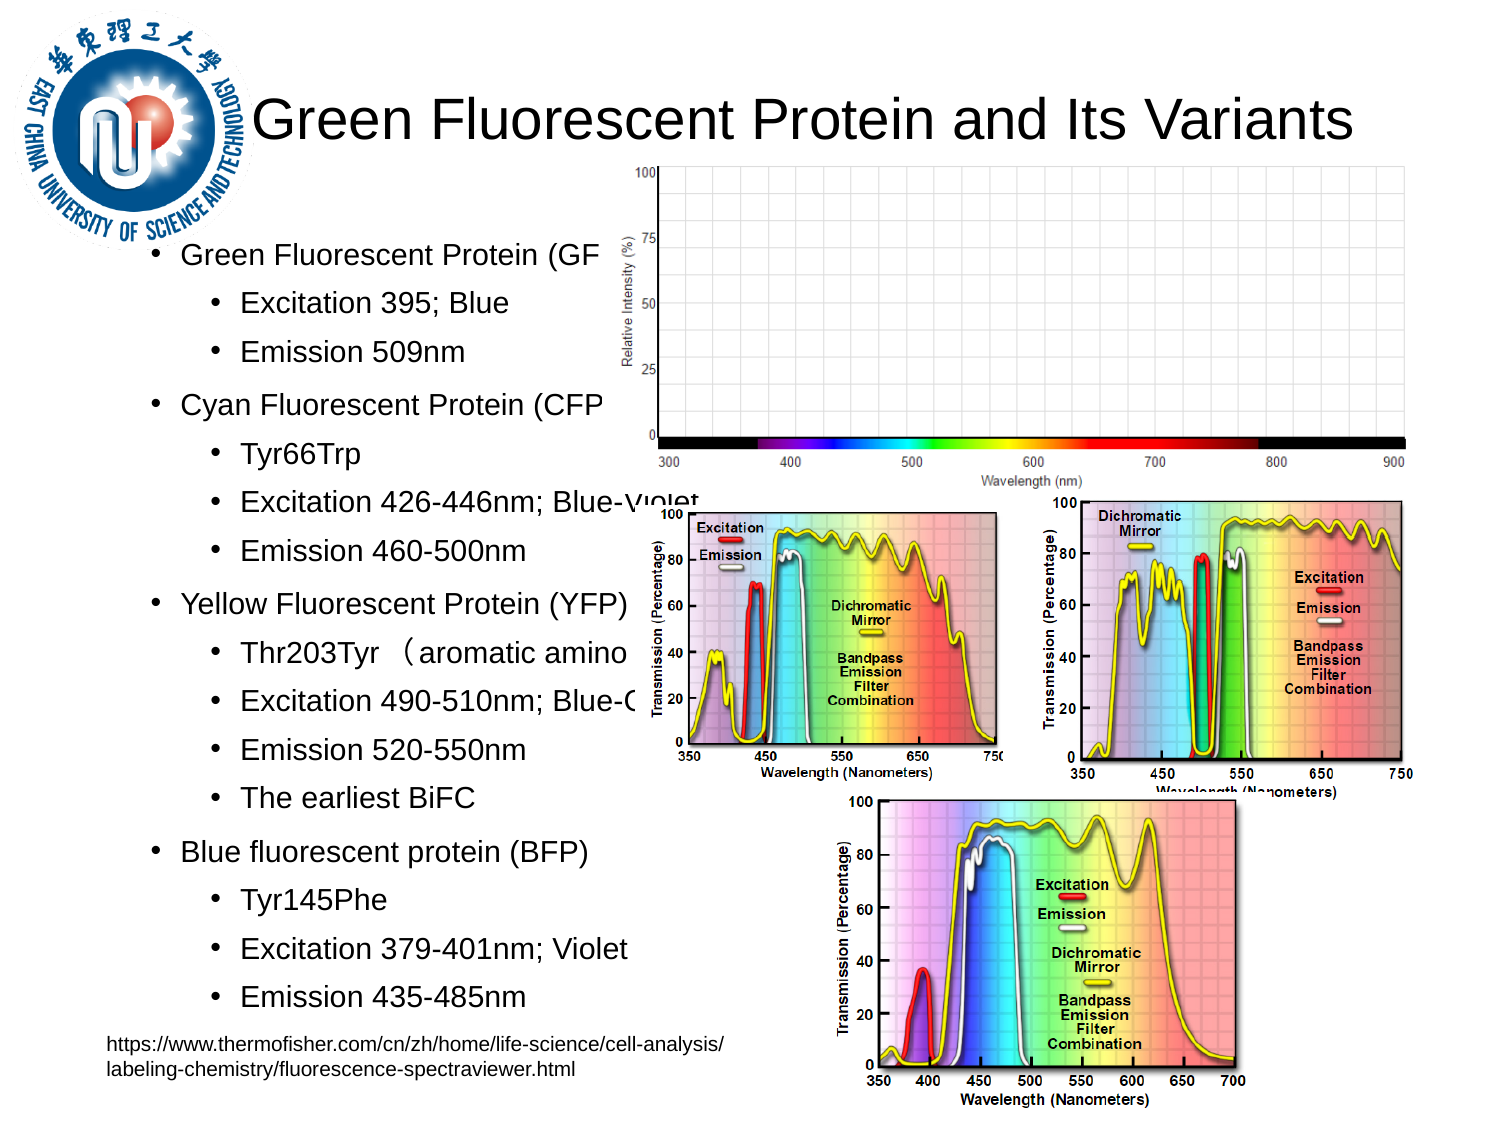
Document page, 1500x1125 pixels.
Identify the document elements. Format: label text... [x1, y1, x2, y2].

list Green Fluorescent Protein (GFP) Excitation 395; Blue Emission 509nm Cyan Fluorescent Protein (CFP) Tyr66Trp Excitation 426-446nm; Blue-Violet Emission 460-500nm Yellow Fluorescent Protein (YFP) Thr203Tyr（aromatic amino acids ） Excitation 490-510nm; Blue-Green Emission 520-550nm The earliest BiFC Blue fluorescent protein (BFP) Tyr145Phe Excitation 379-401nm; Violet Emission 435-485nm [135, 220, 1019, 1023]
title Green Fluorescent Protein and Its Variants [236, 45, 1476, 197]
picture [602, 140, 1430, 1119]
text_box https://www.thermofisher.com/cn/zh/home/life-science/cell-analysis/labeling-chemistry/fluorescence-spectraviewer.html [91, 1023, 812, 1088]
picture [13, 9, 254, 250]
